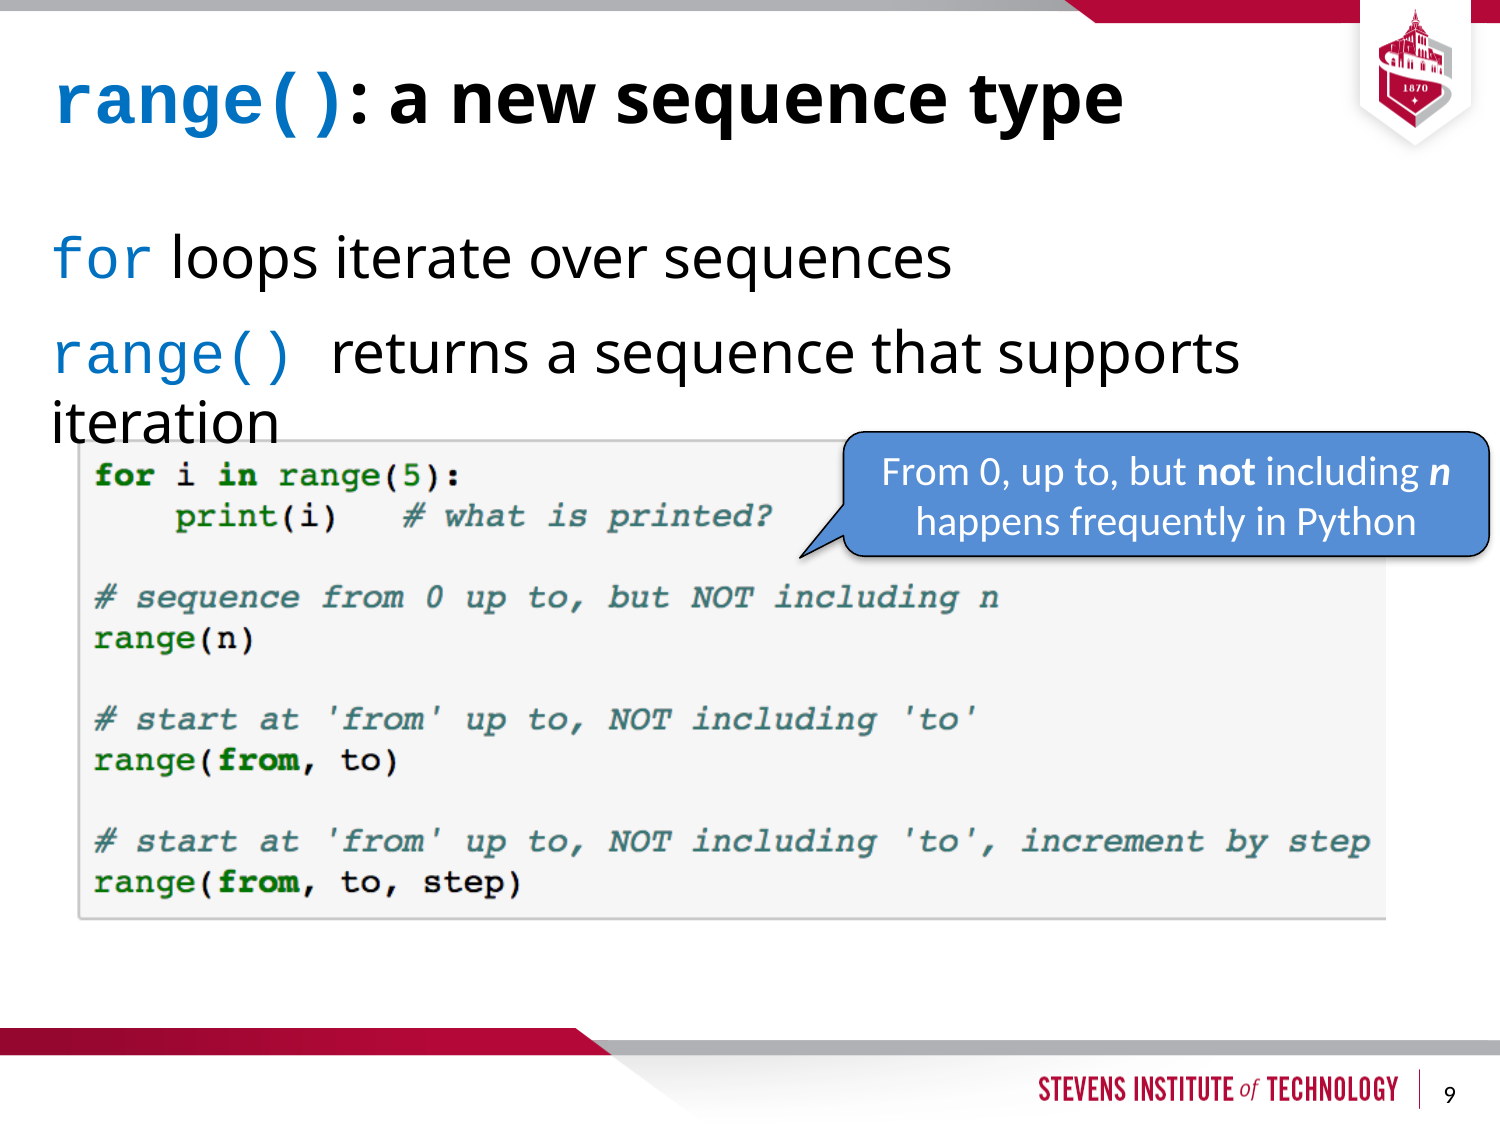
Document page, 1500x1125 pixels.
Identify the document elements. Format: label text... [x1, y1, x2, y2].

picture [72, 431, 1386, 926]
list for loops iterate over sequences range() returns a sequence that supports iteration [35, 212, 1500, 953]
slide_number 9 [1428, 1071, 1490, 1108]
text_box From 0, up to, but not including n happens frequently in Python [1387, 431, 1491, 558]
picture [0, 1028, 1500, 1125]
title range(): a new sequence type [37, 45, 1338, 150]
picture [0, 0, 1500, 160]
